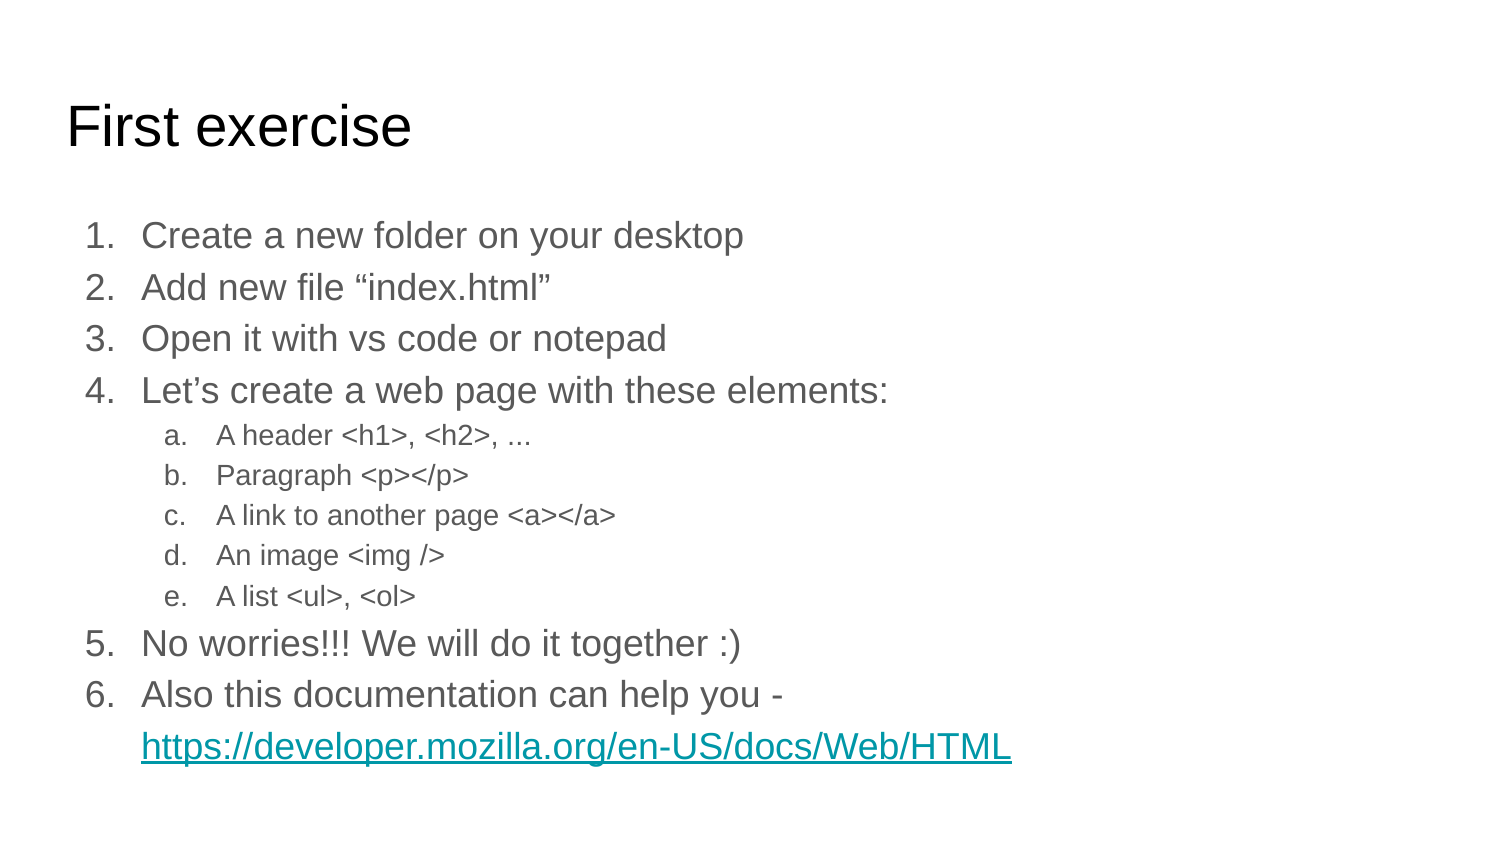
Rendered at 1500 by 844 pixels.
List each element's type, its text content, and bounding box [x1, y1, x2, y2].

title First exercise [51, 72, 1449, 167]
list Create a new folder on your desktop Add new file “index.html” Open it with vs code or notepad Let’s create a web page with these elements: A header <h1>, <h2>, ... Paragraph <p></p> A link to another page <a></a> An image <img /> A list <ul>, <ol> No worries!!! We will do it together :) Also this documentation can help you - https://developer.mozilla.org/en-US/docs/Web/HTML [51, 189, 1449, 799]
